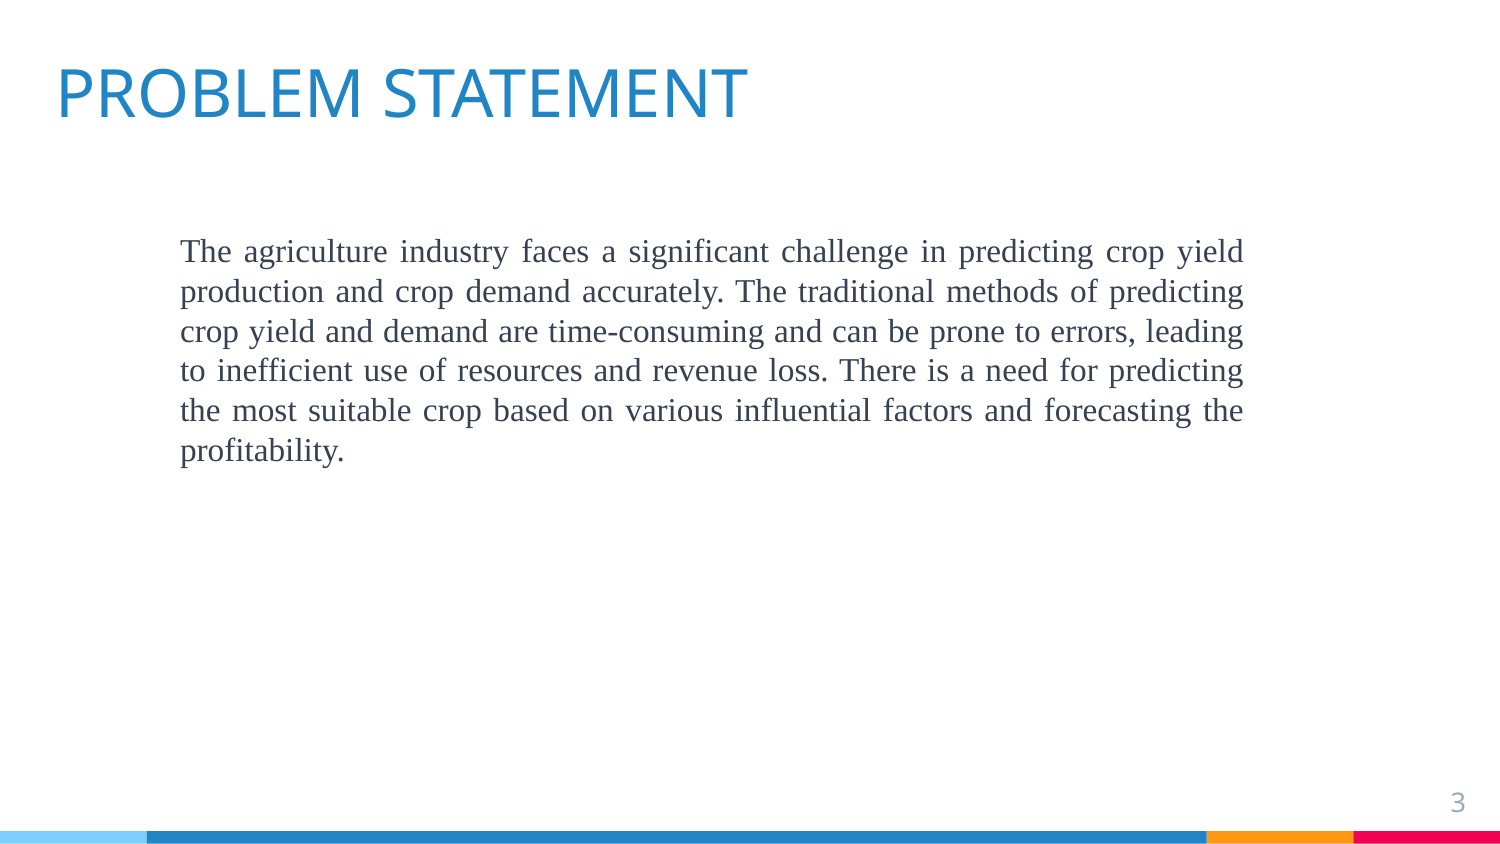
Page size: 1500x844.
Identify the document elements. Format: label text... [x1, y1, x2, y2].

title PROBLEM STATEMENT [40, 11, 822, 146]
text_box The agriculture industry faces a significant challenge in predicting crop yield production and crop demand accurately. The traditional methods of predicting crop yield and demand are time-consuming and can be prone to errors, leading to inefficient use of resources and revenue loss. There is a need for predicting the most suitable crop based on various influential factors and forecasting the profitability. [164, 213, 1261, 484]
slide_number 3 [1391, 770, 1482, 822]
